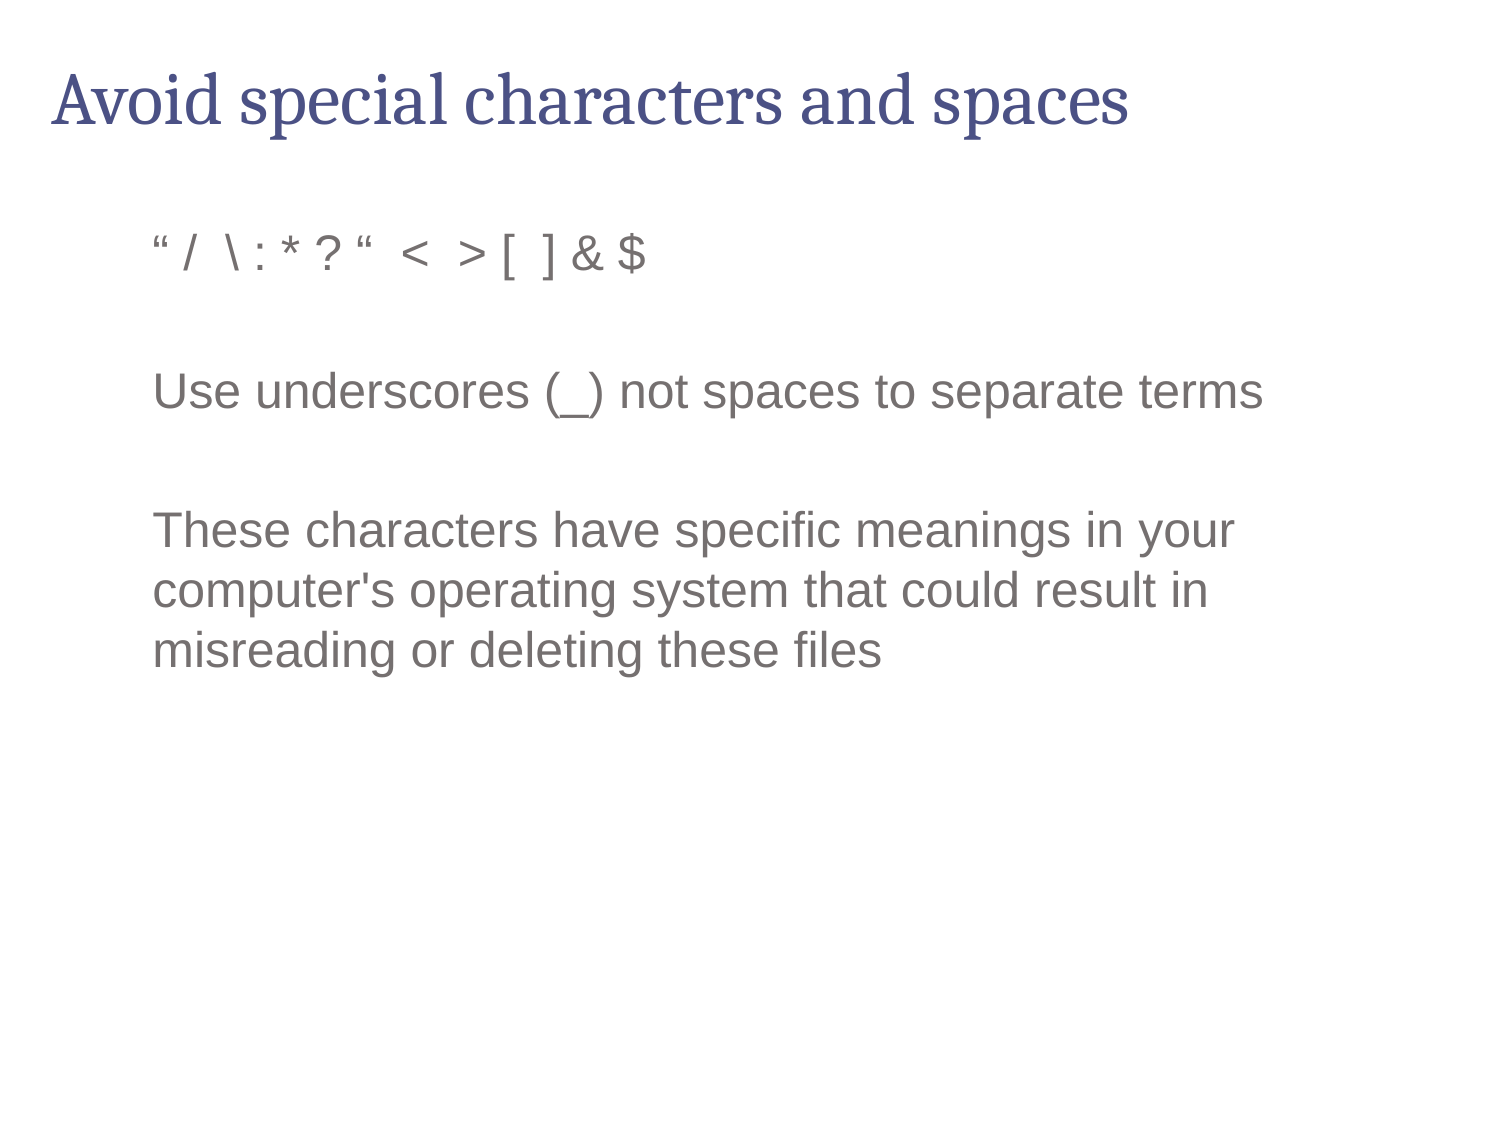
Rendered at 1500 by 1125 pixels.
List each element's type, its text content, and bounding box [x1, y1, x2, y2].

list “ / \ : * ? “ < > [ ] & $ Use underscores (_) not spaces to separate terms These characters have specific meanings in your computer's operating system that could result in misreading or deleting these files [62, 212, 1363, 941]
title Avoid special characters and spaces [36, 25, 1464, 175]
